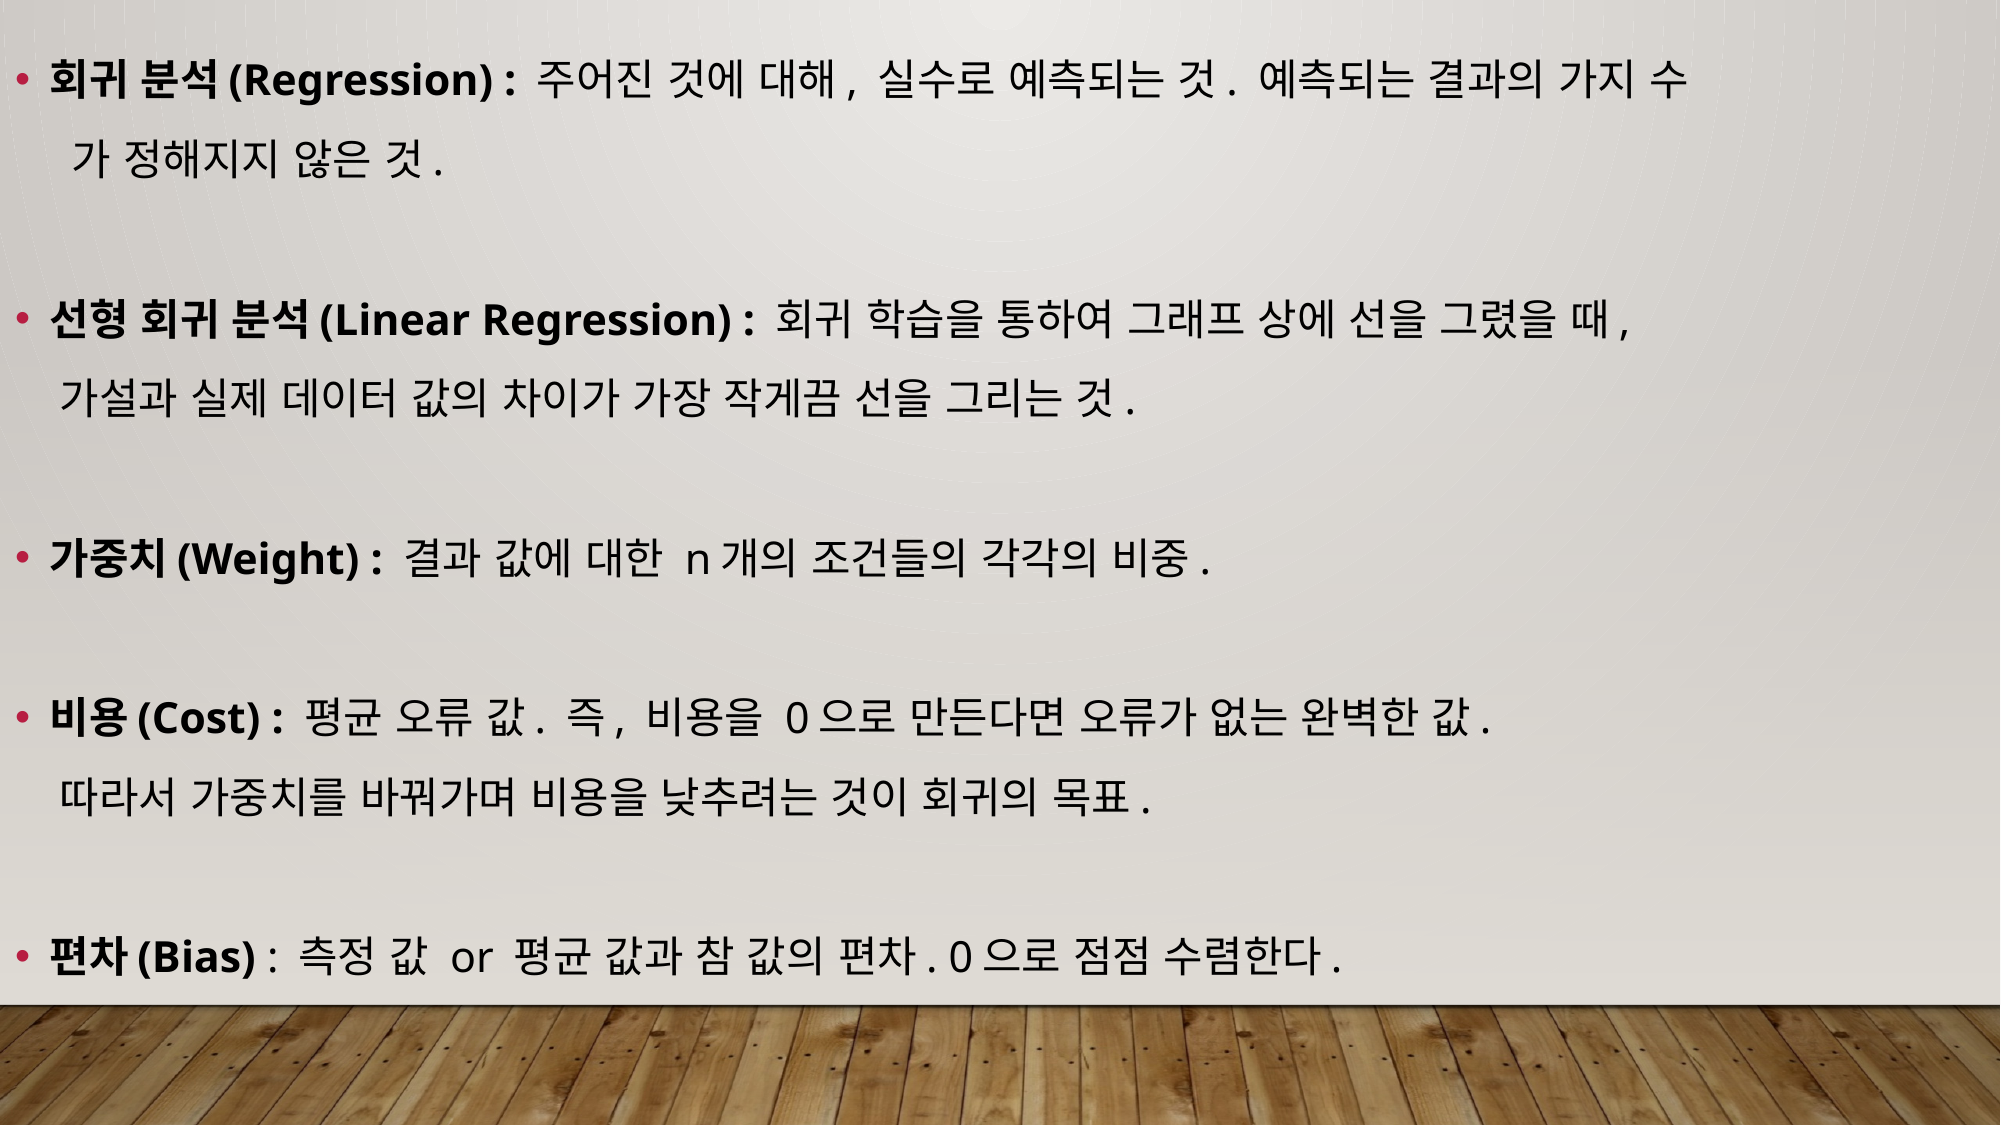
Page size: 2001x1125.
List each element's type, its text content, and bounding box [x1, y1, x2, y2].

picture [0, 1005, 2000, 1125]
list 회귀 분석(Regression) : 주어진 것에 대해, 실수로 예측되는 것. 예측되는 결과의 가지 수 가 정해지지 않은 것. 선형 회귀 분석(Linear Regression) : 회귀 학습을 통하여 그래프 상에 선을 그렸을 때, 가설과 실제 데이터 값의 차이가 가장 작게끔 선을 그리는 것. 가중치(Weight) : 결과 값에 대한 n개의 조건들의 각각의 비중. 비용(Cost) : 평균 오류 값. 즉, 비용을 0으로 만든다면 오류가 없는 완벽한 값. 따라서 가중치를 바꿔가며 비용을 낮추려는 것이 회귀의 목표. 편차(Bias) : 측정 값 or 평균 값과 참 값의 편차. 0으로 점점 수렴한다. [0, 0, 2000, 1001]
